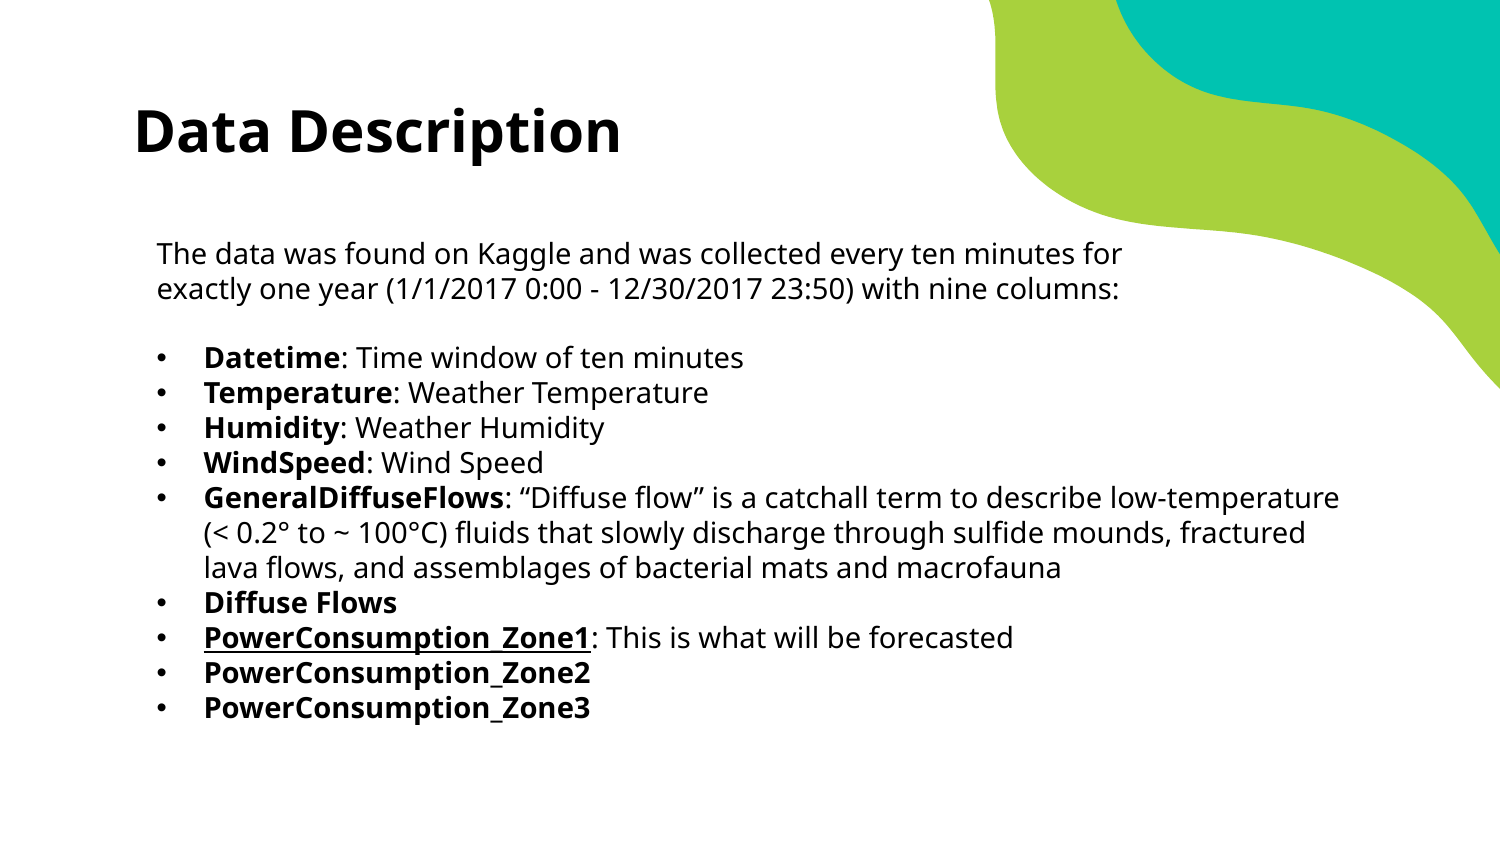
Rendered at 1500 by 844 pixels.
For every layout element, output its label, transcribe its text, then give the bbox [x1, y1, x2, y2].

title Data Description [118, 88, 1382, 171]
list The data was found on Kaggle and was collected every ten minutes for exactly one year (1/1/2017 0:00 - 12/30/2017 23:50) with nine columns: Datetime: Time window of ten minutes Temperature: Weather Temperature Humidity: Weather Humidity WindSpeed: Wind Speed GeneralDiffuseFlows: “Diffuse flow” is a catchall term to describe low-temperature (< 0.2° to ~ 100°C) fluids that slowly discharge through sulfide mounds, fractured lava flows, and assemblages of bacterial mats and macrofauna Diffuse Flows PowerConsumption_Zone1: This is what will be forecasted PowerConsumption_Zone2 PowerConsumption_Zone3 [118, 219, 1382, 755]
